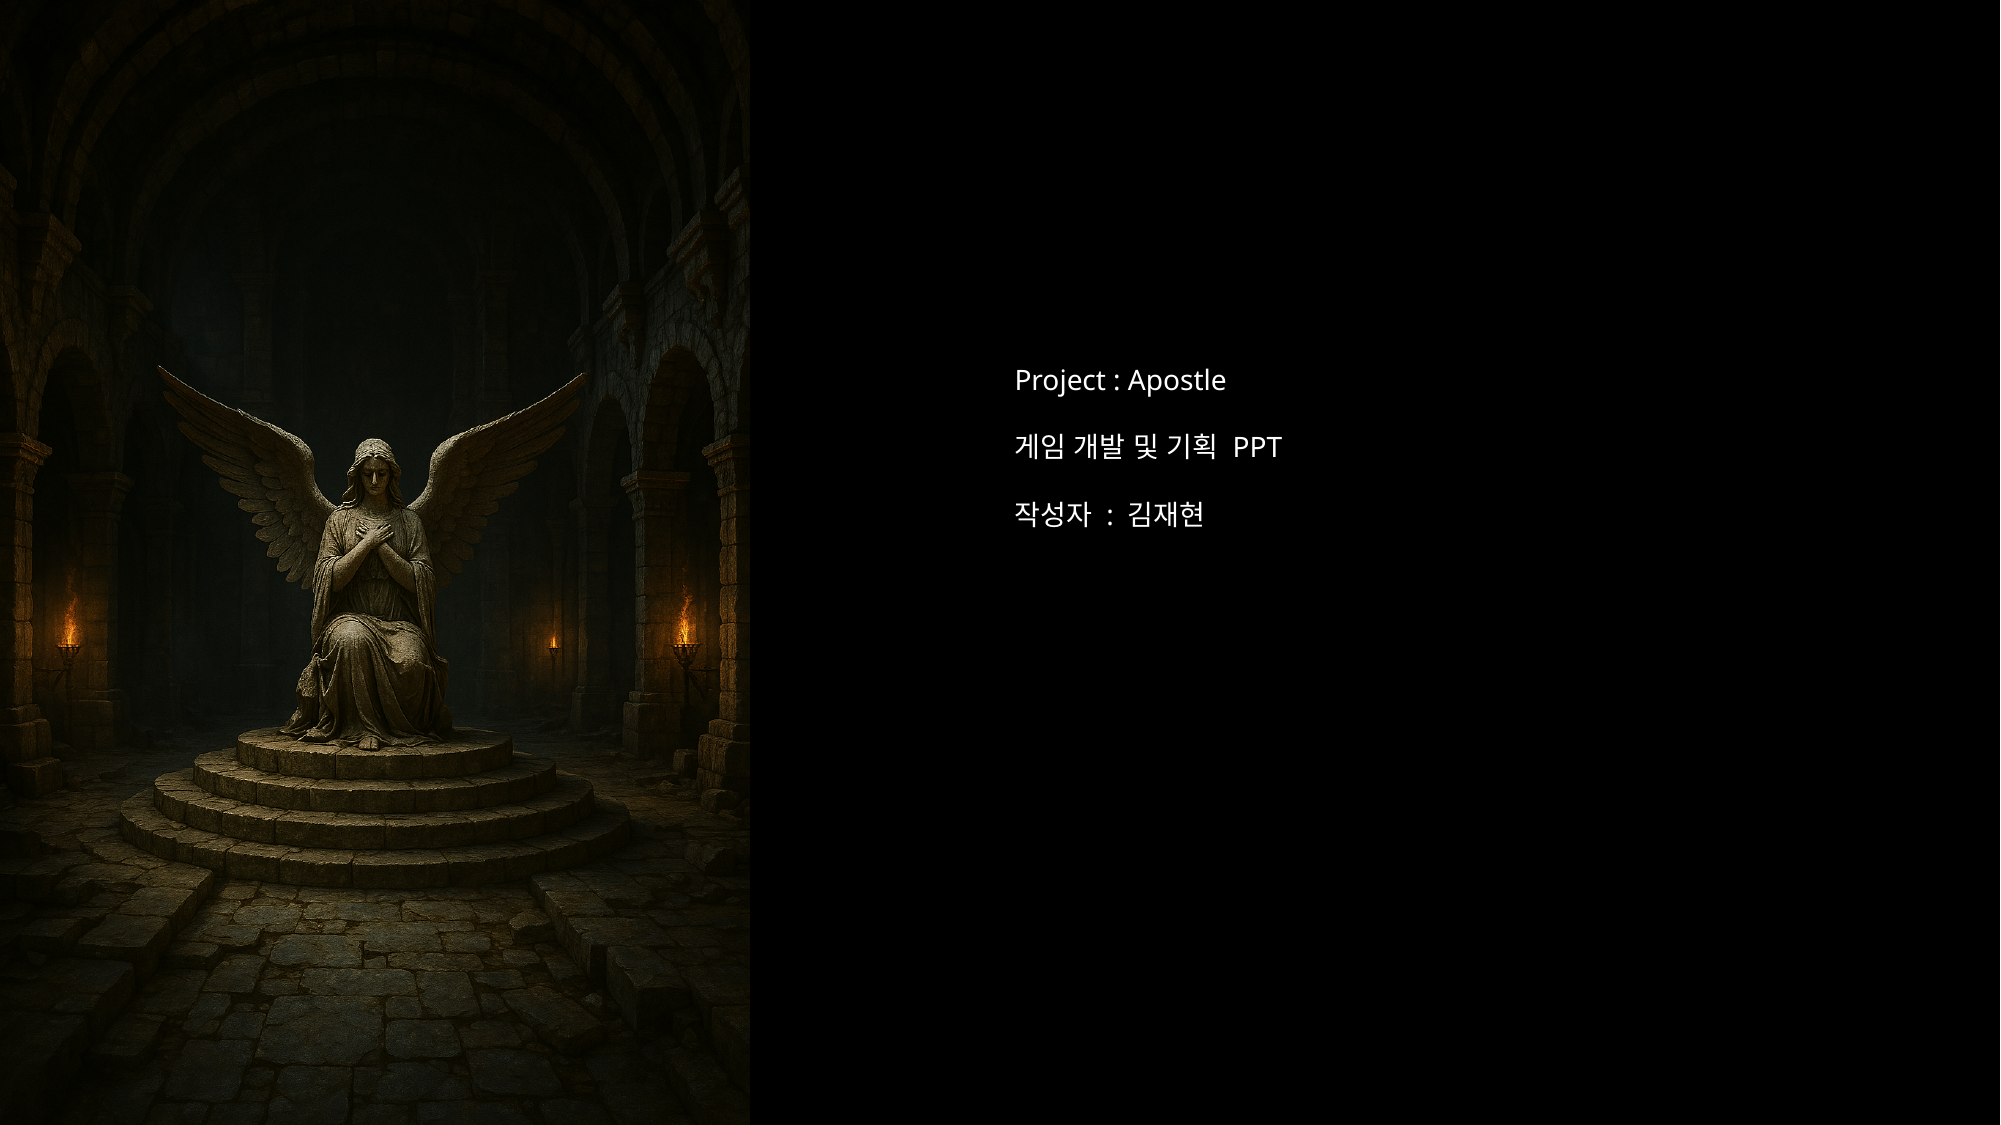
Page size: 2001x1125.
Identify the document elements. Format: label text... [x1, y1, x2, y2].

text_box Project : Apostle 게임 개발 및 기획 PPT 작성자 : 김재현 [999, 355, 1745, 539]
picture [0, 0, 750, 1125]
